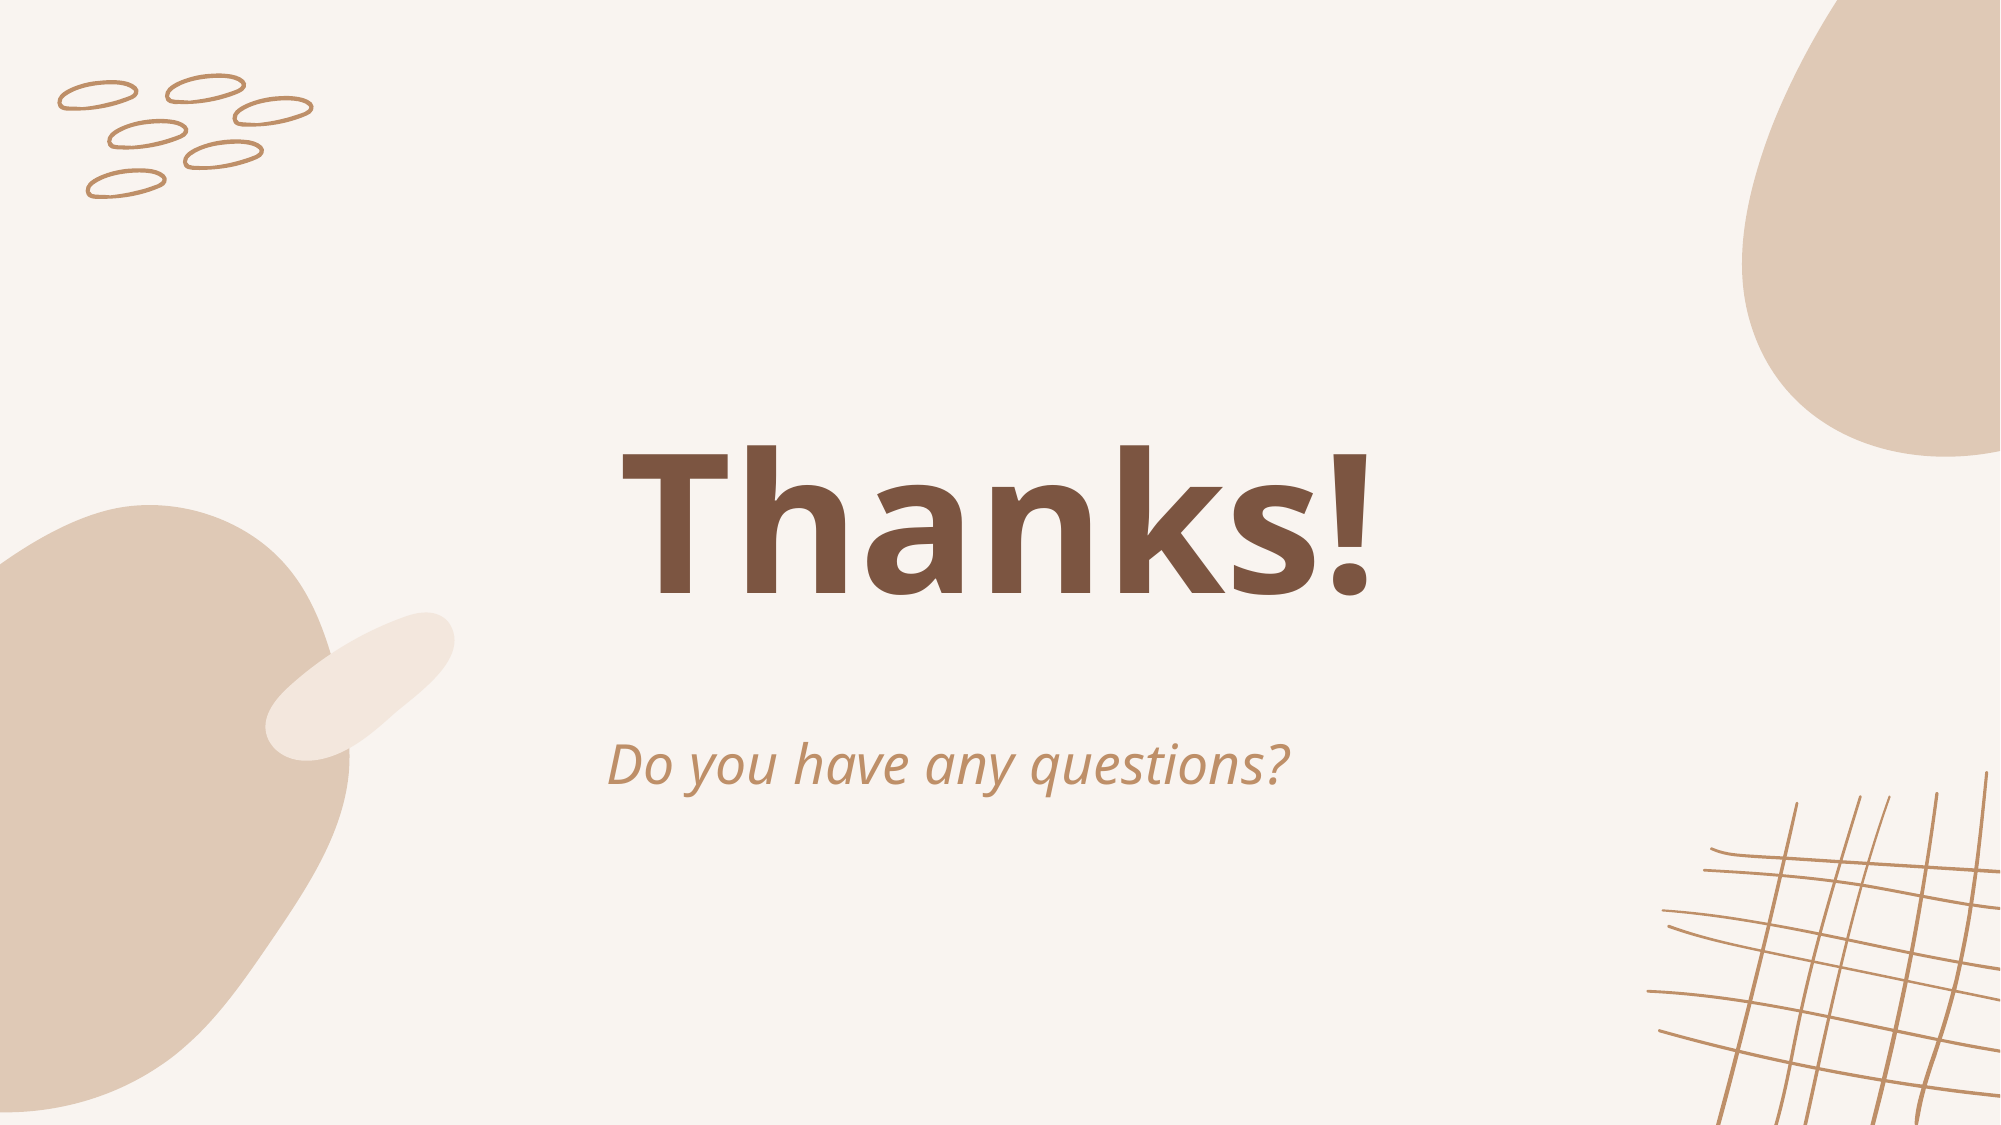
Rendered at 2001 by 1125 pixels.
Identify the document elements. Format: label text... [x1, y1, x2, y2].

title Thanks! [576, 427, 1421, 605]
subtitle Do you have any questions? [485, 664, 1513, 928]
